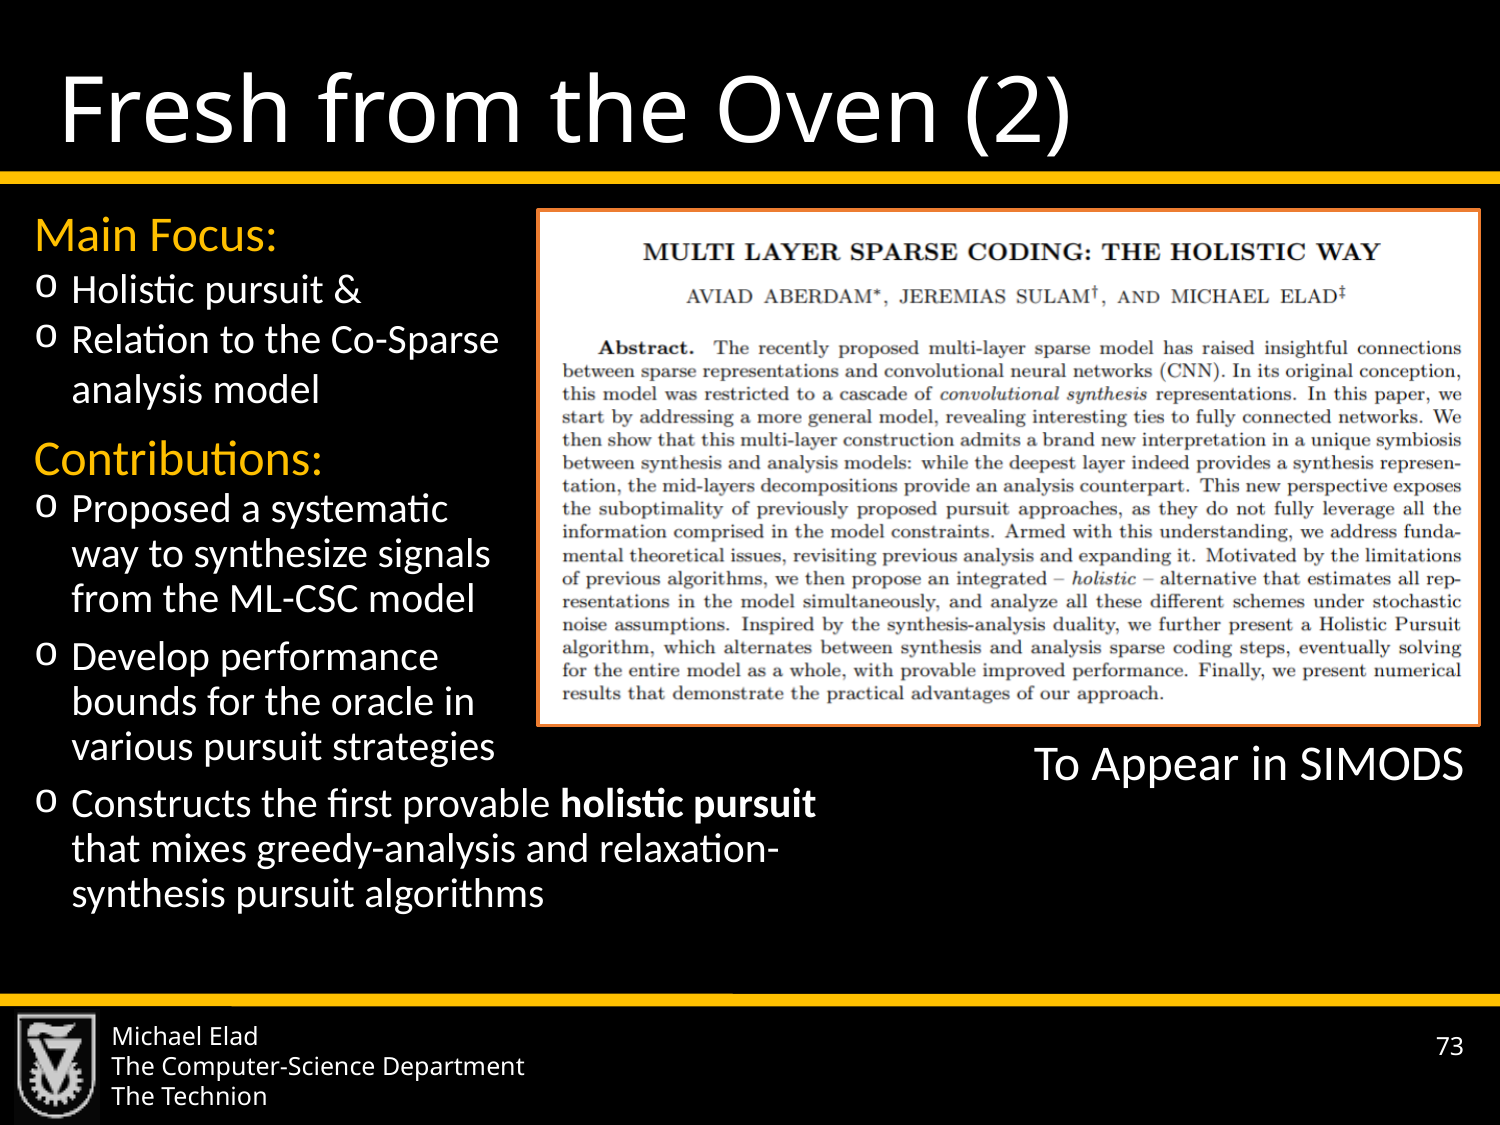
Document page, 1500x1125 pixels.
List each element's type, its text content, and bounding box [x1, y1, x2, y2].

list Main Focus: Holistic pursuit & Relation to the Co-Sparse analysis model Contributions: Proposed a systematic way to synthesize signals from the ML-CSC model Develop performance bounds for the oracle in various pursuit strategies Constructs the first provable holistic pursuit that mixes greedy-analysis and relaxation-synthesis pursuit algorithms [18, 200, 869, 990]
text_box 73 [1166, 1023, 1480, 1099]
picture [539, 211, 1479, 724]
picture [14, 1009, 100, 1125]
text_box To Appear in SIMODS [876, 723, 1480, 798]
title Fresh from the Oven (2) [18, 51, 1479, 175]
